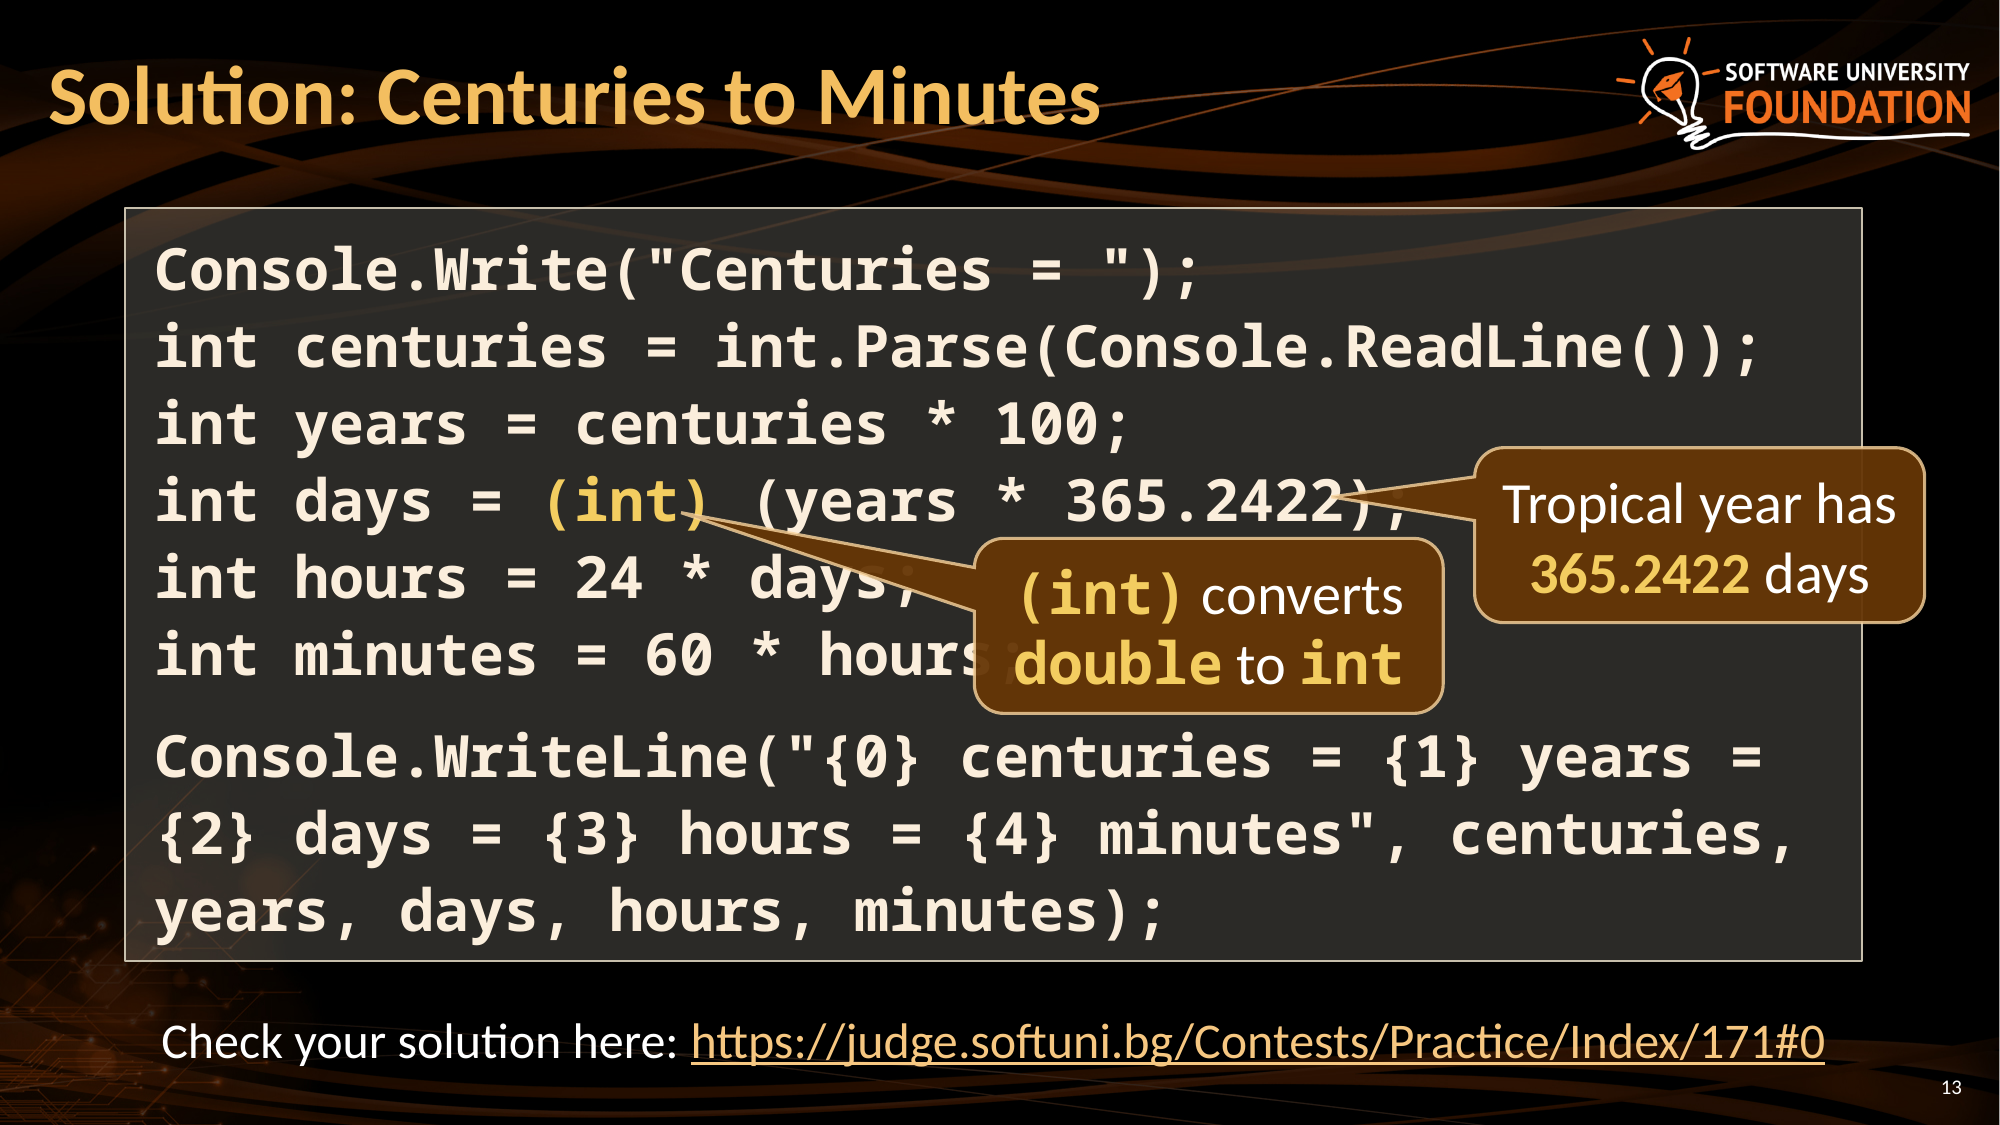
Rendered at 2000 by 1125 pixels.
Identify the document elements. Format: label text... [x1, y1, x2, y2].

title Solution: Centuries to Minutes [30, 6, 1602, 189]
slide_number 13 [1897, 1070, 1968, 1103]
text_box Tropical year has 365.2422 days [1331, 446, 1926, 624]
picture [0, 0, 2000, 1125]
text_box Check your solution here: https://judge.softuni.bg/Contests/Practice/Index/171#0 [124, 1000, 1863, 1076]
text_box (int) converts double to int [680, 511, 1445, 715]
text_box Console.Write("Centuries = "); int centuries = int.Parse(Console.ReadLine()); int years = centuries * 100; int days = (int) (years * 365.2422); int hours = 24 * days; int minutes = 60 * hours; Console.WriteLine("{0} centuries = {1} years = {2} days = {3} hours = {4} minutes", centuries, years, days, hours, minutes); [124, 207, 1863, 961]
